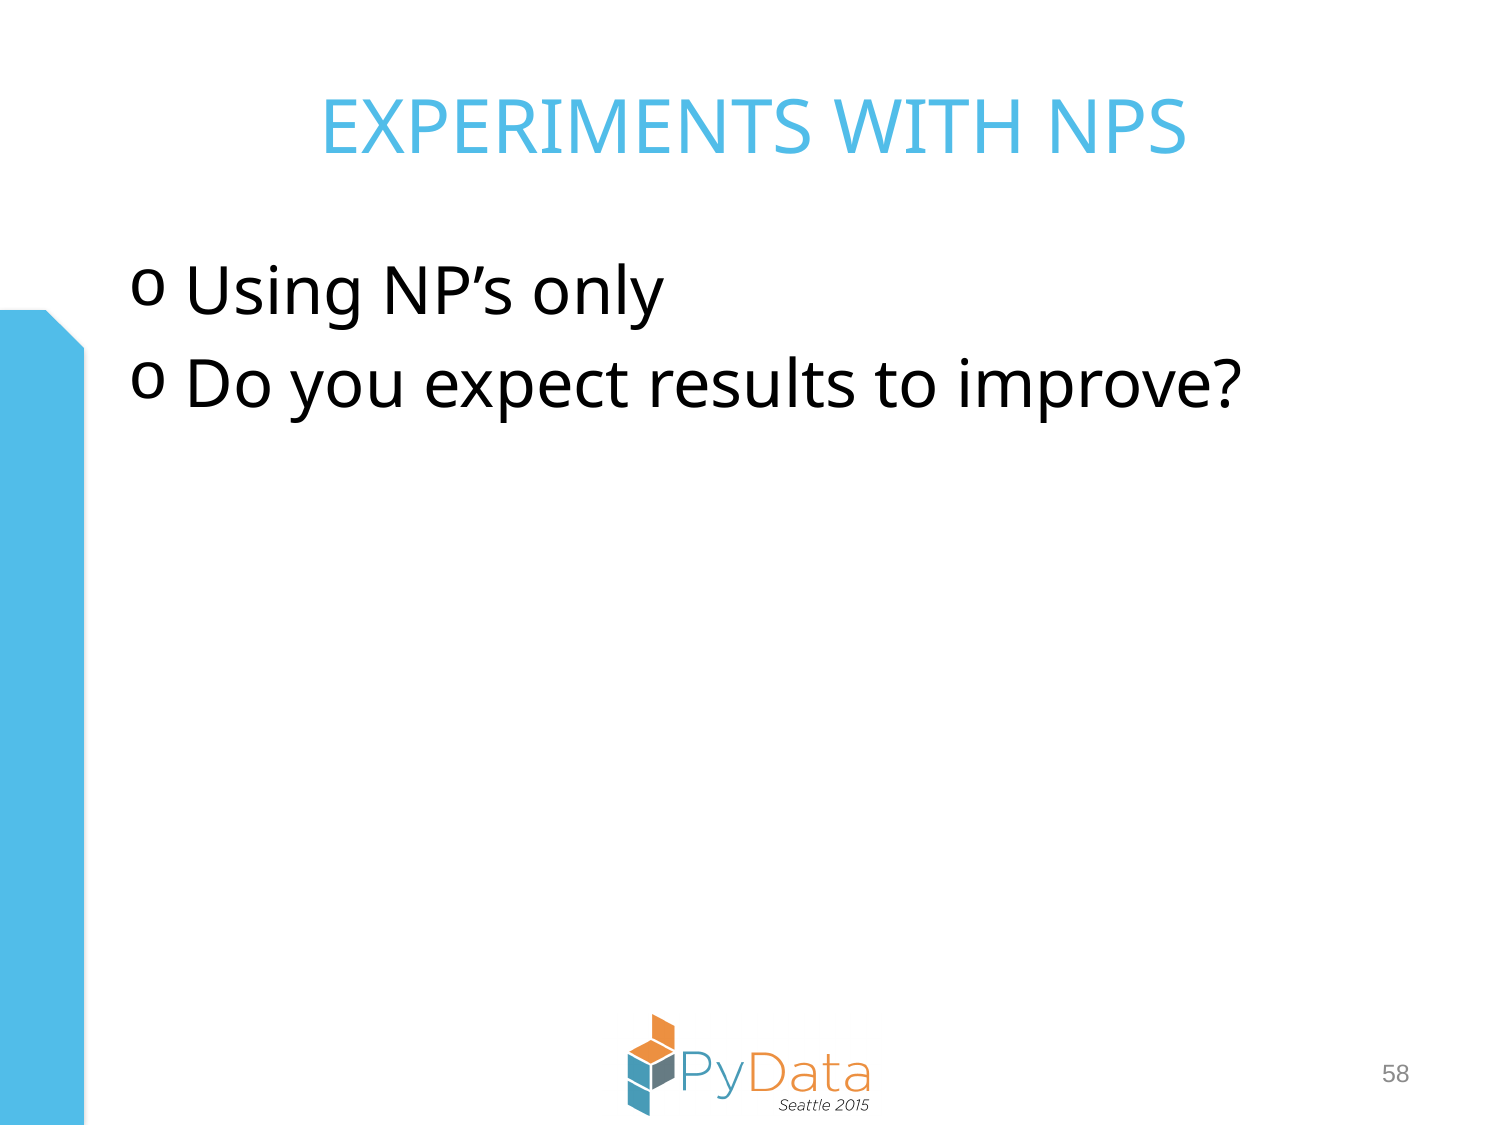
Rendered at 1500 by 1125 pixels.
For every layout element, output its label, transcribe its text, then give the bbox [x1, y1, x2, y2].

list Using NP’s only Do you expect results to improve? [113, 240, 1425, 1005]
slide_number 58 [1074, 1042, 1425, 1103]
picture [602, 1013, 882, 1116]
title Experiments with NPs [83, 40, 1425, 207]
